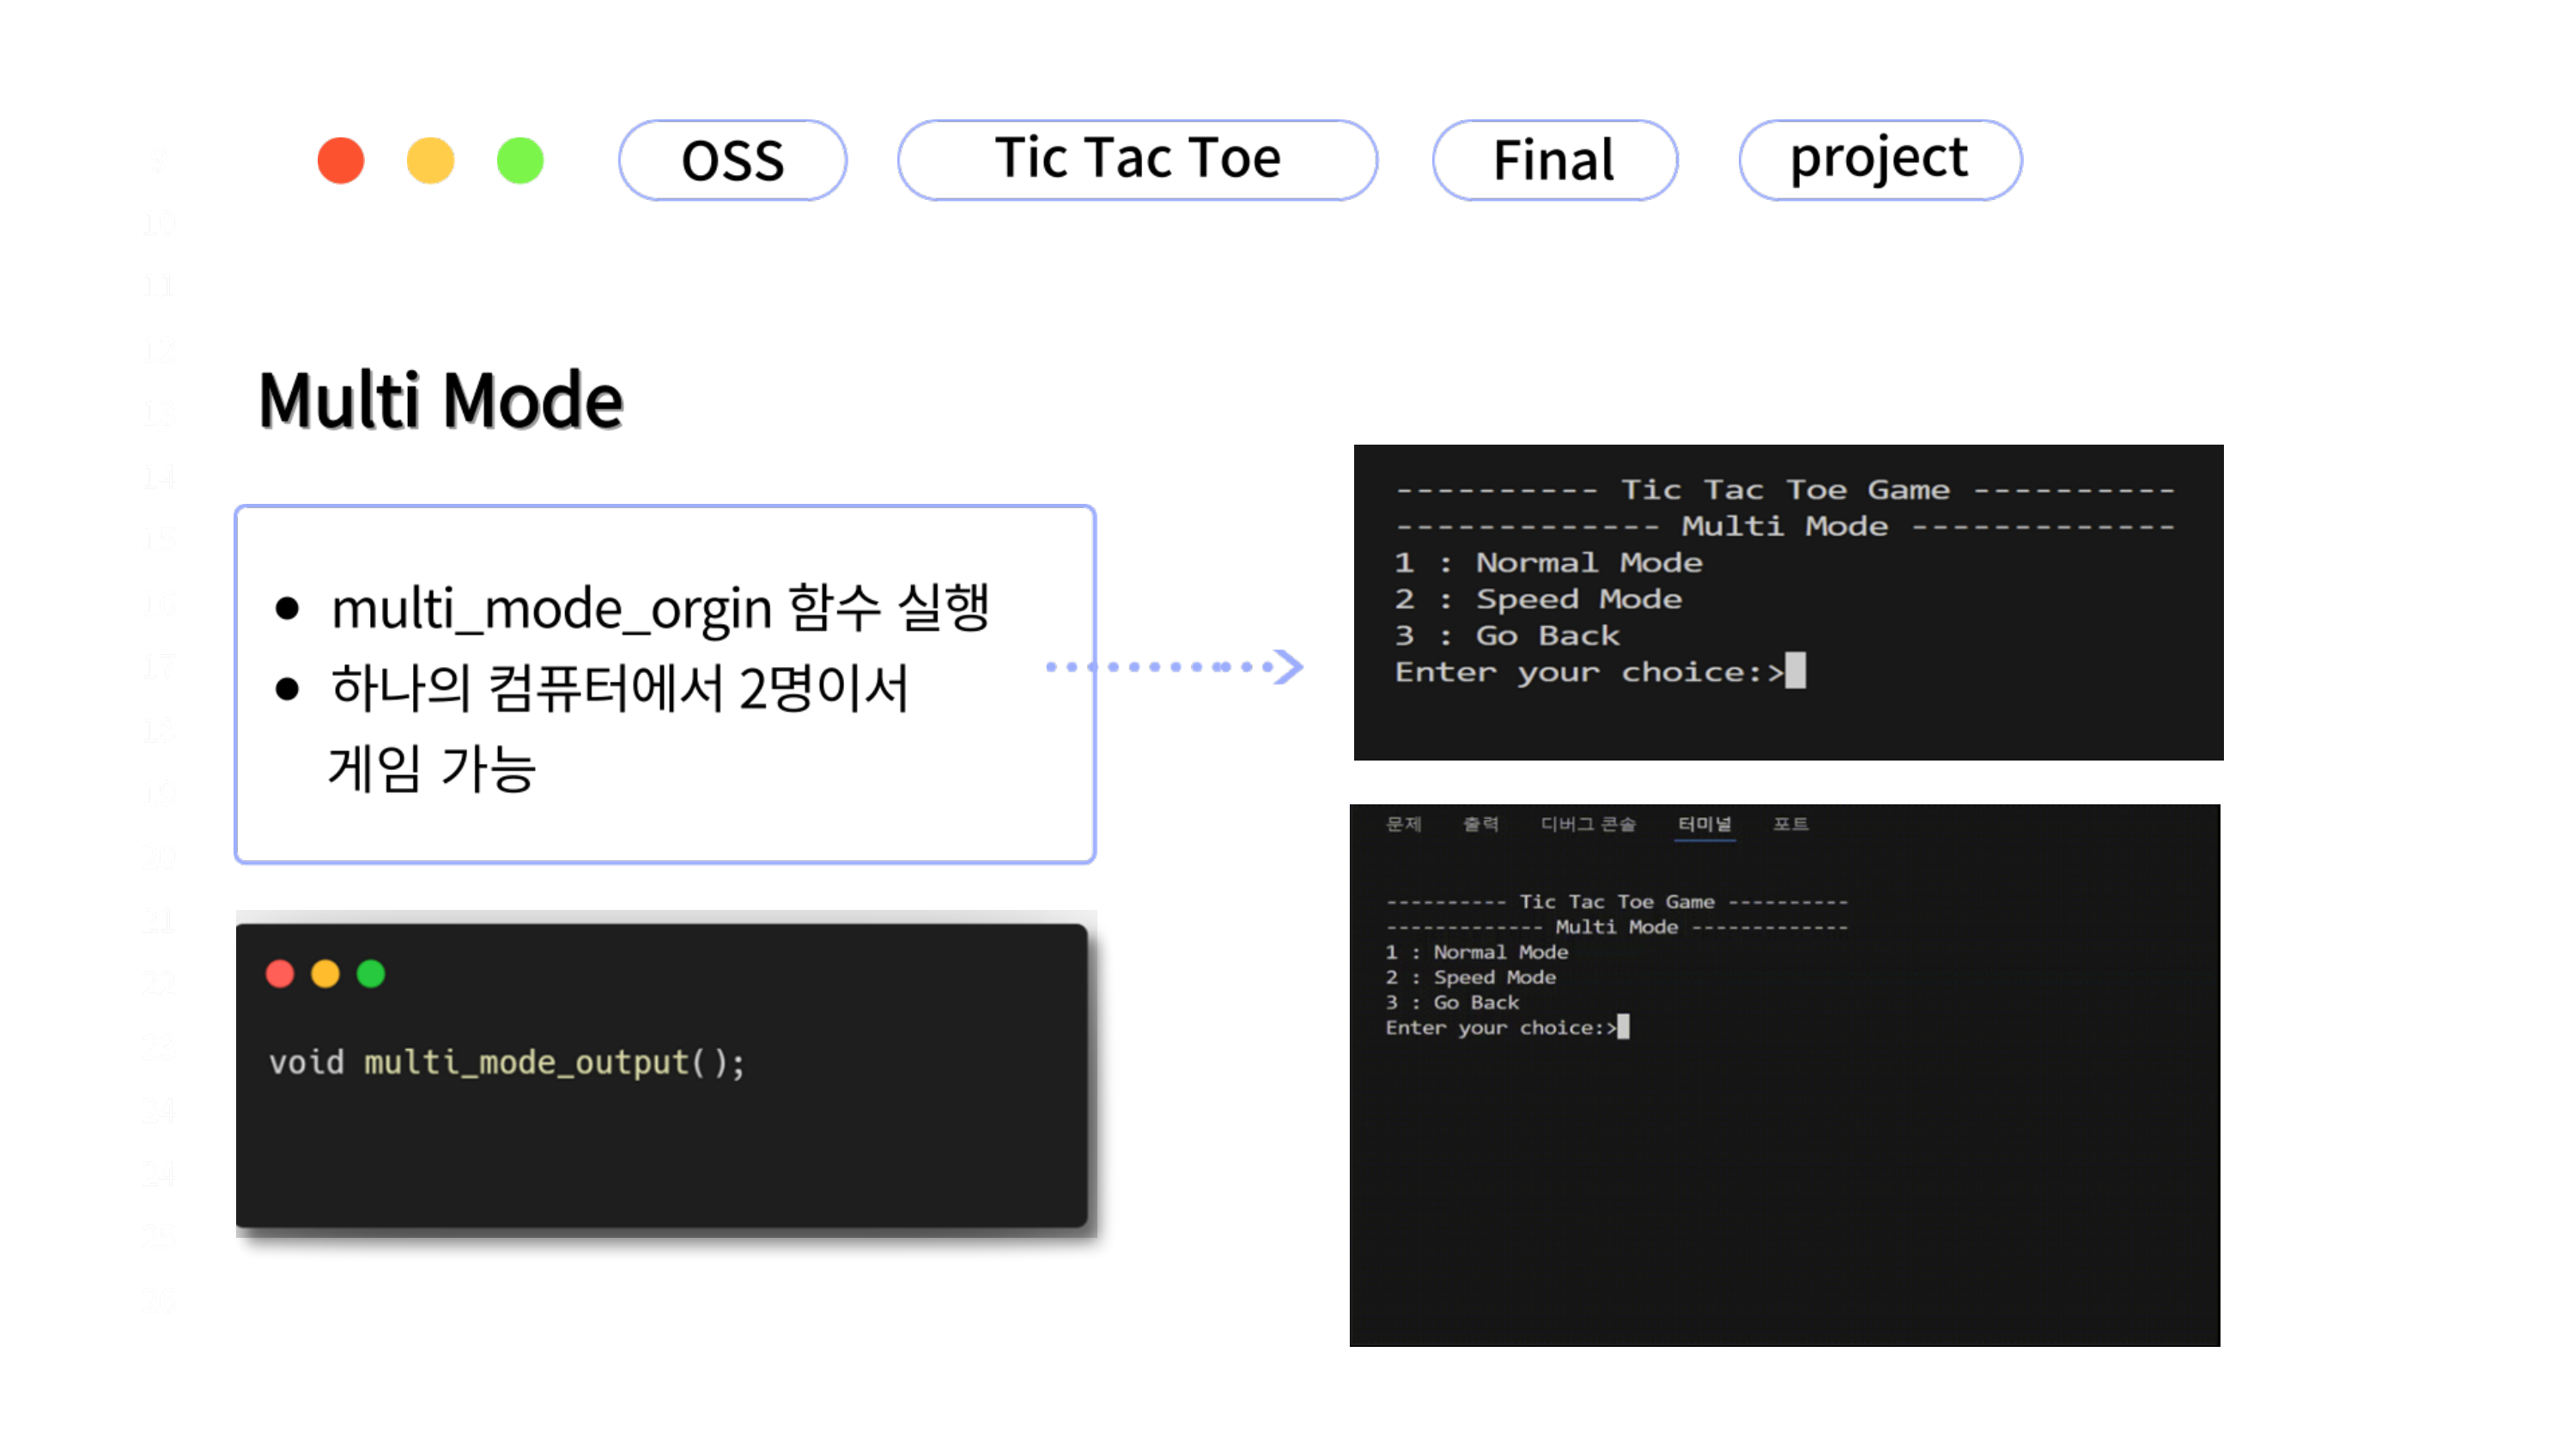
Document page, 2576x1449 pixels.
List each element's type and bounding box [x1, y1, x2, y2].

picture [1432, 88, 1680, 246]
picture [618, 87, 1423, 249]
picture [0, 128, 2224, 1416]
picture [407, 137, 455, 185]
picture [496, 137, 544, 185]
picture [318, 137, 366, 185]
picture [1738, 85, 2031, 254]
